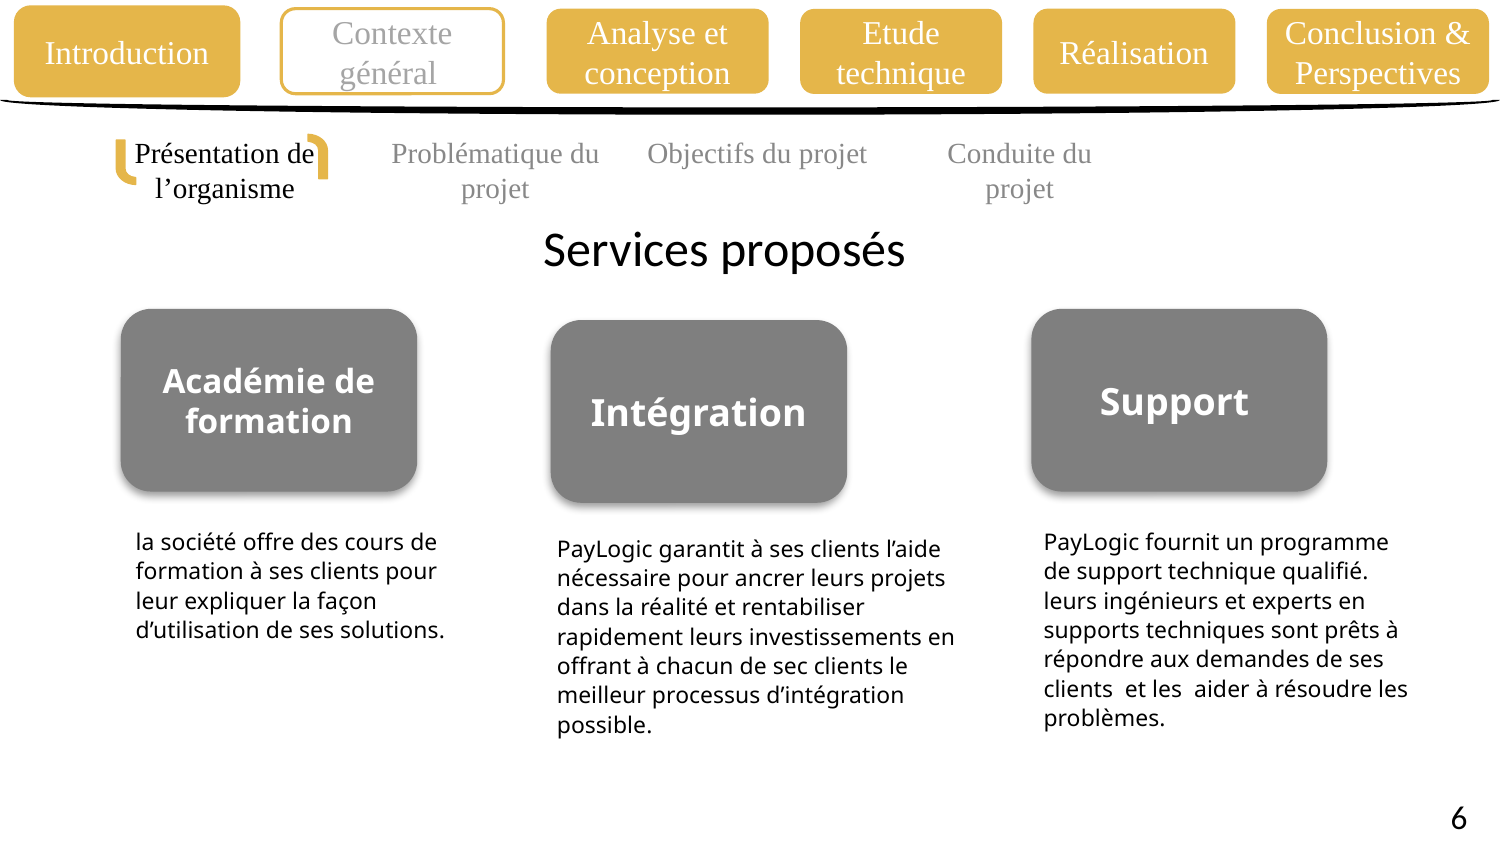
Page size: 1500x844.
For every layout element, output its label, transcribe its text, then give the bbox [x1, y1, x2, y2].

text_box [308, 134, 328, 179]
text_box Conduite du projet [894, 127, 1146, 213]
text_box PayLogic garantit à ses clients l’aide nécessaire pour ancrer leurs projets dans la réalité et rentabiliser rapidement leurs investissements en offrant à chacun de sec clients le meilleur processus d’intégration possible. [542, 524, 980, 745]
text_box Support [1031, 308, 1328, 492]
text_box Services proposés [512, 210, 950, 282]
text_box [116, 140, 136, 185]
slide_number 6 [1132, 793, 1483, 839]
text_box la société offre des cours de formation à ses clients pour leur expliquer la façon d’utilisation de ses solutions. [120, 518, 474, 651]
text_box [0, 99, 1500, 115]
text_box Contexte général [281, 8, 504, 94]
text_box Analyse et conception [546, 8, 769, 94]
text_box Introduction [15, 7, 239, 96]
text_box Présentation de l’organisme [91, 127, 359, 213]
text_box Intégration [550, 320, 848, 503]
text_box Objectifs du projet [632, 127, 883, 178]
text_box Problématique du projet [370, 127, 621, 213]
text_box Réalisation [1033, 8, 1236, 94]
text_box Académie de formation [120, 308, 418, 492]
text_box Conclusion & Perspectives [1266, 8, 1490, 94]
text_box PayLogic fournit un programme de support technique qualifié. leurs ingénieurs et experts en supports techniques sont prêts à répondre aux demandes de ses clients et les aider à résoudre les problèmes. [1028, 518, 1429, 739]
text_box Etude technique [800, 8, 1003, 94]
